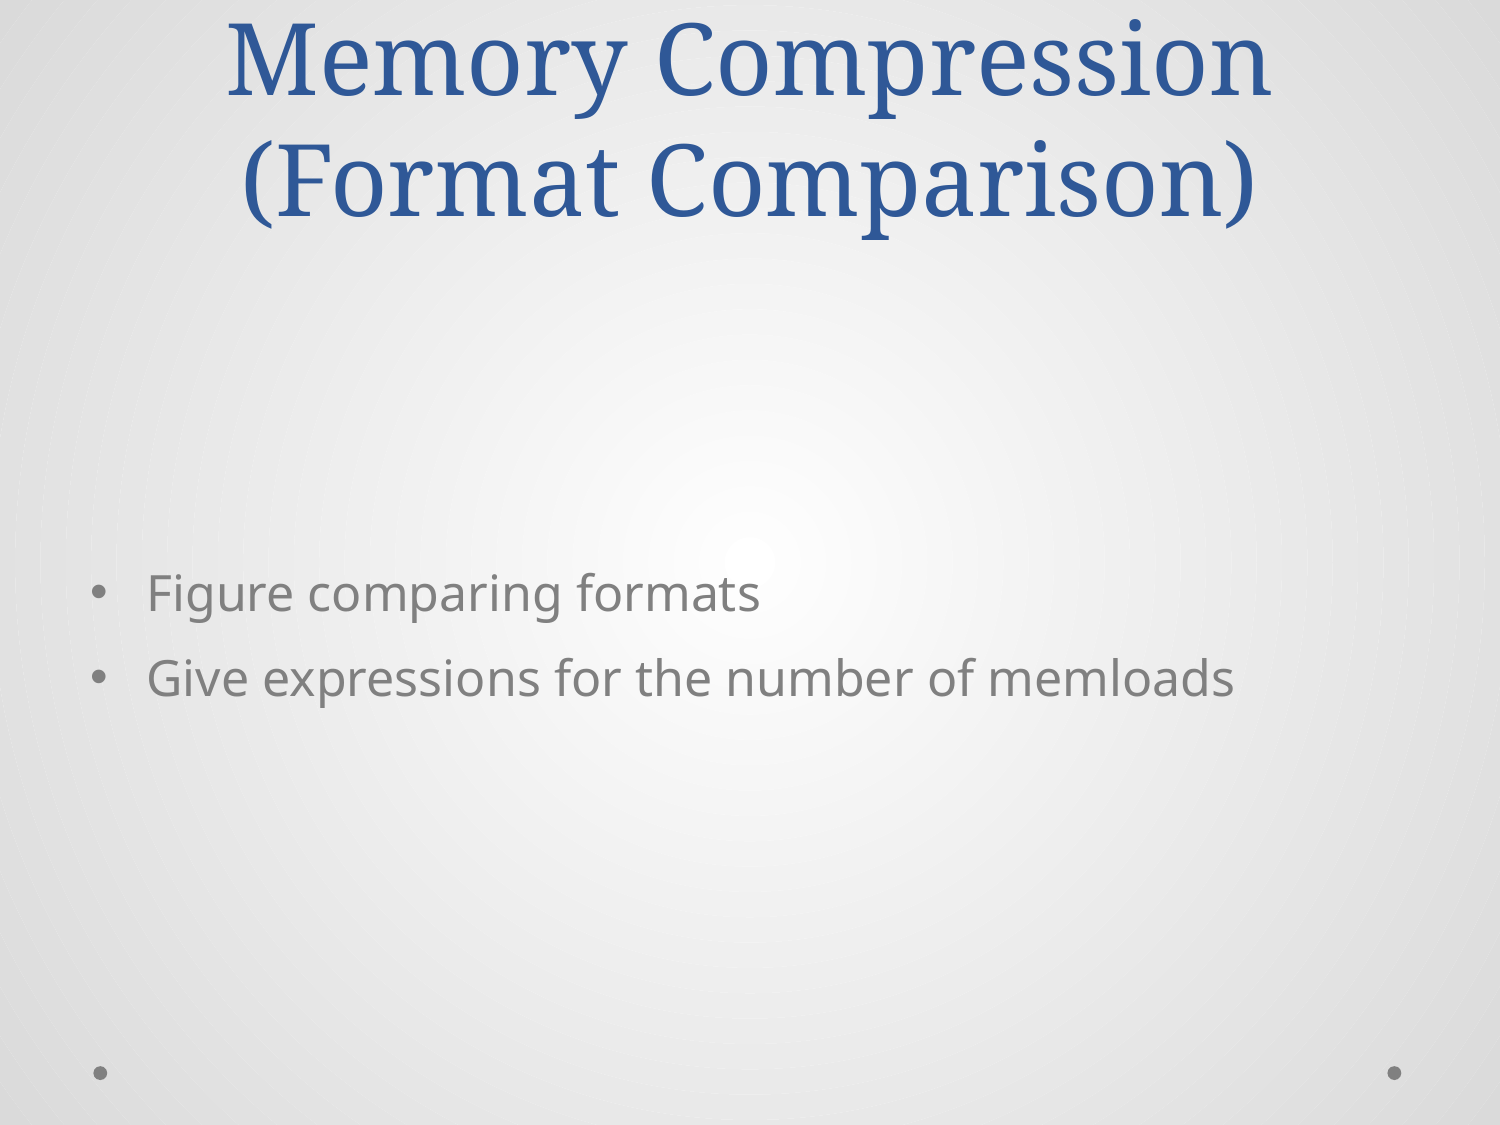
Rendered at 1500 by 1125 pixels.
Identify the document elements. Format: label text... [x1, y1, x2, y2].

list Figure comparing formats Give expressions for the number of memloads [75, 262, 1425, 1005]
title Memory Compression (Format Comparison) [75, 0, 1425, 245]
